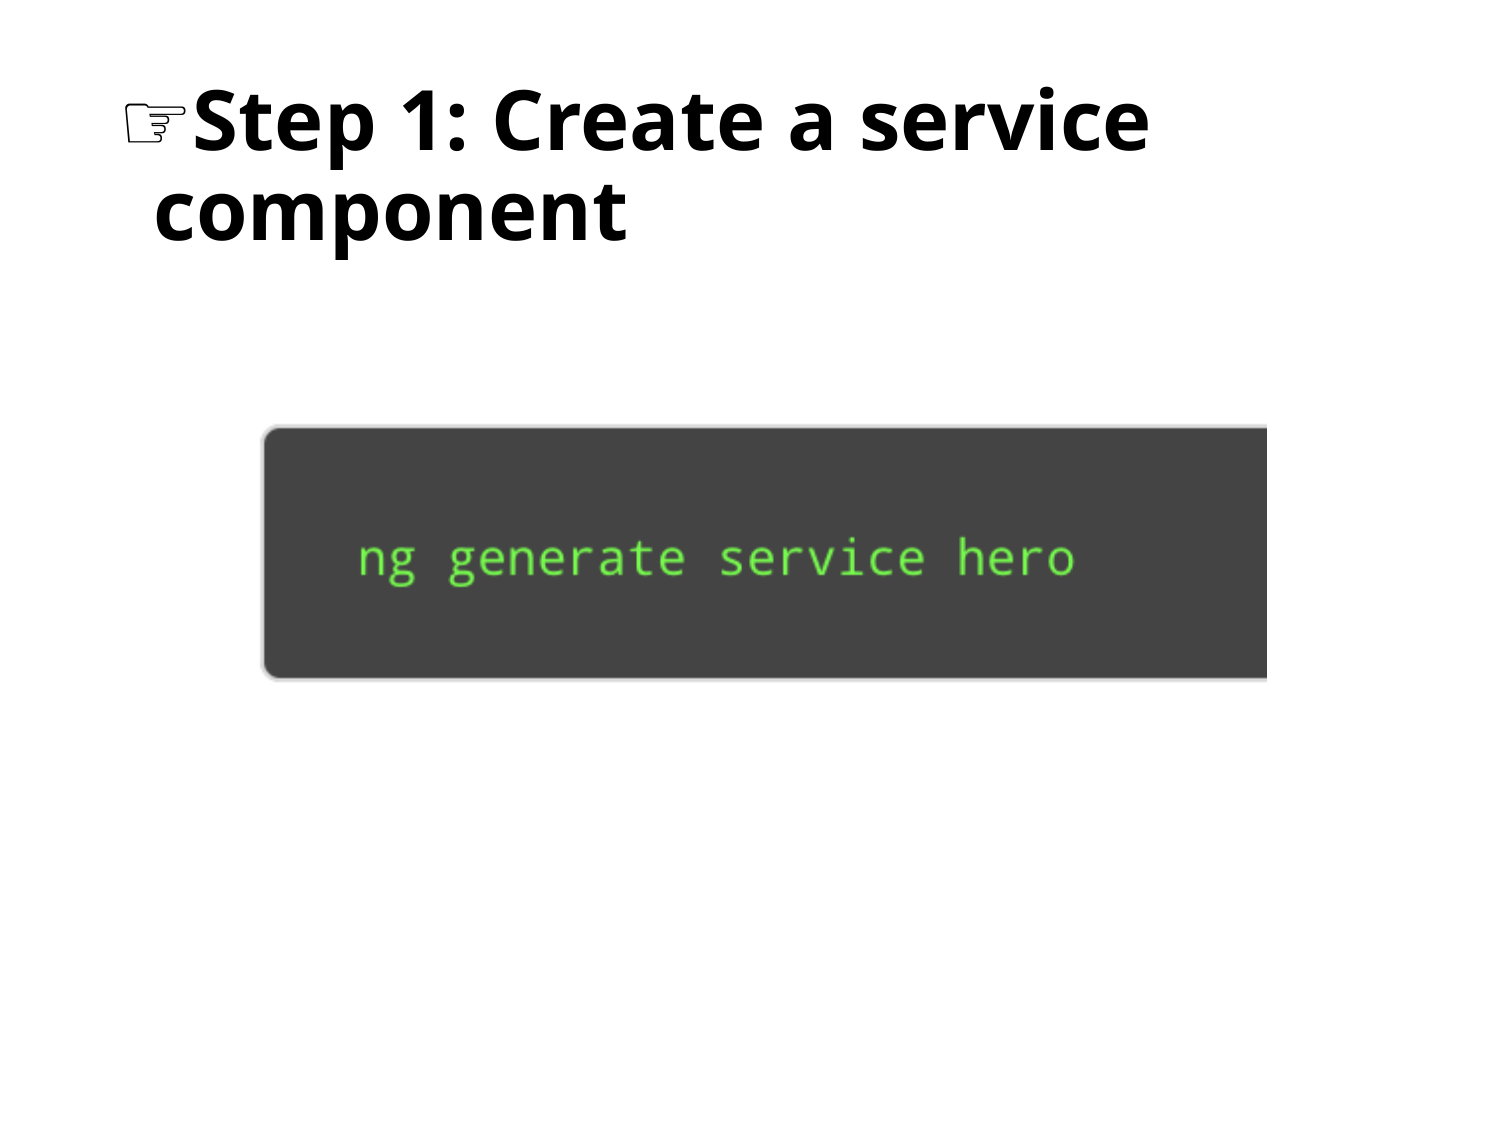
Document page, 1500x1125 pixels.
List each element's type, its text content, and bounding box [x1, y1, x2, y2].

picture [233, 387, 1267, 744]
title Step 1: Create a service component [103, 59, 1397, 278]
